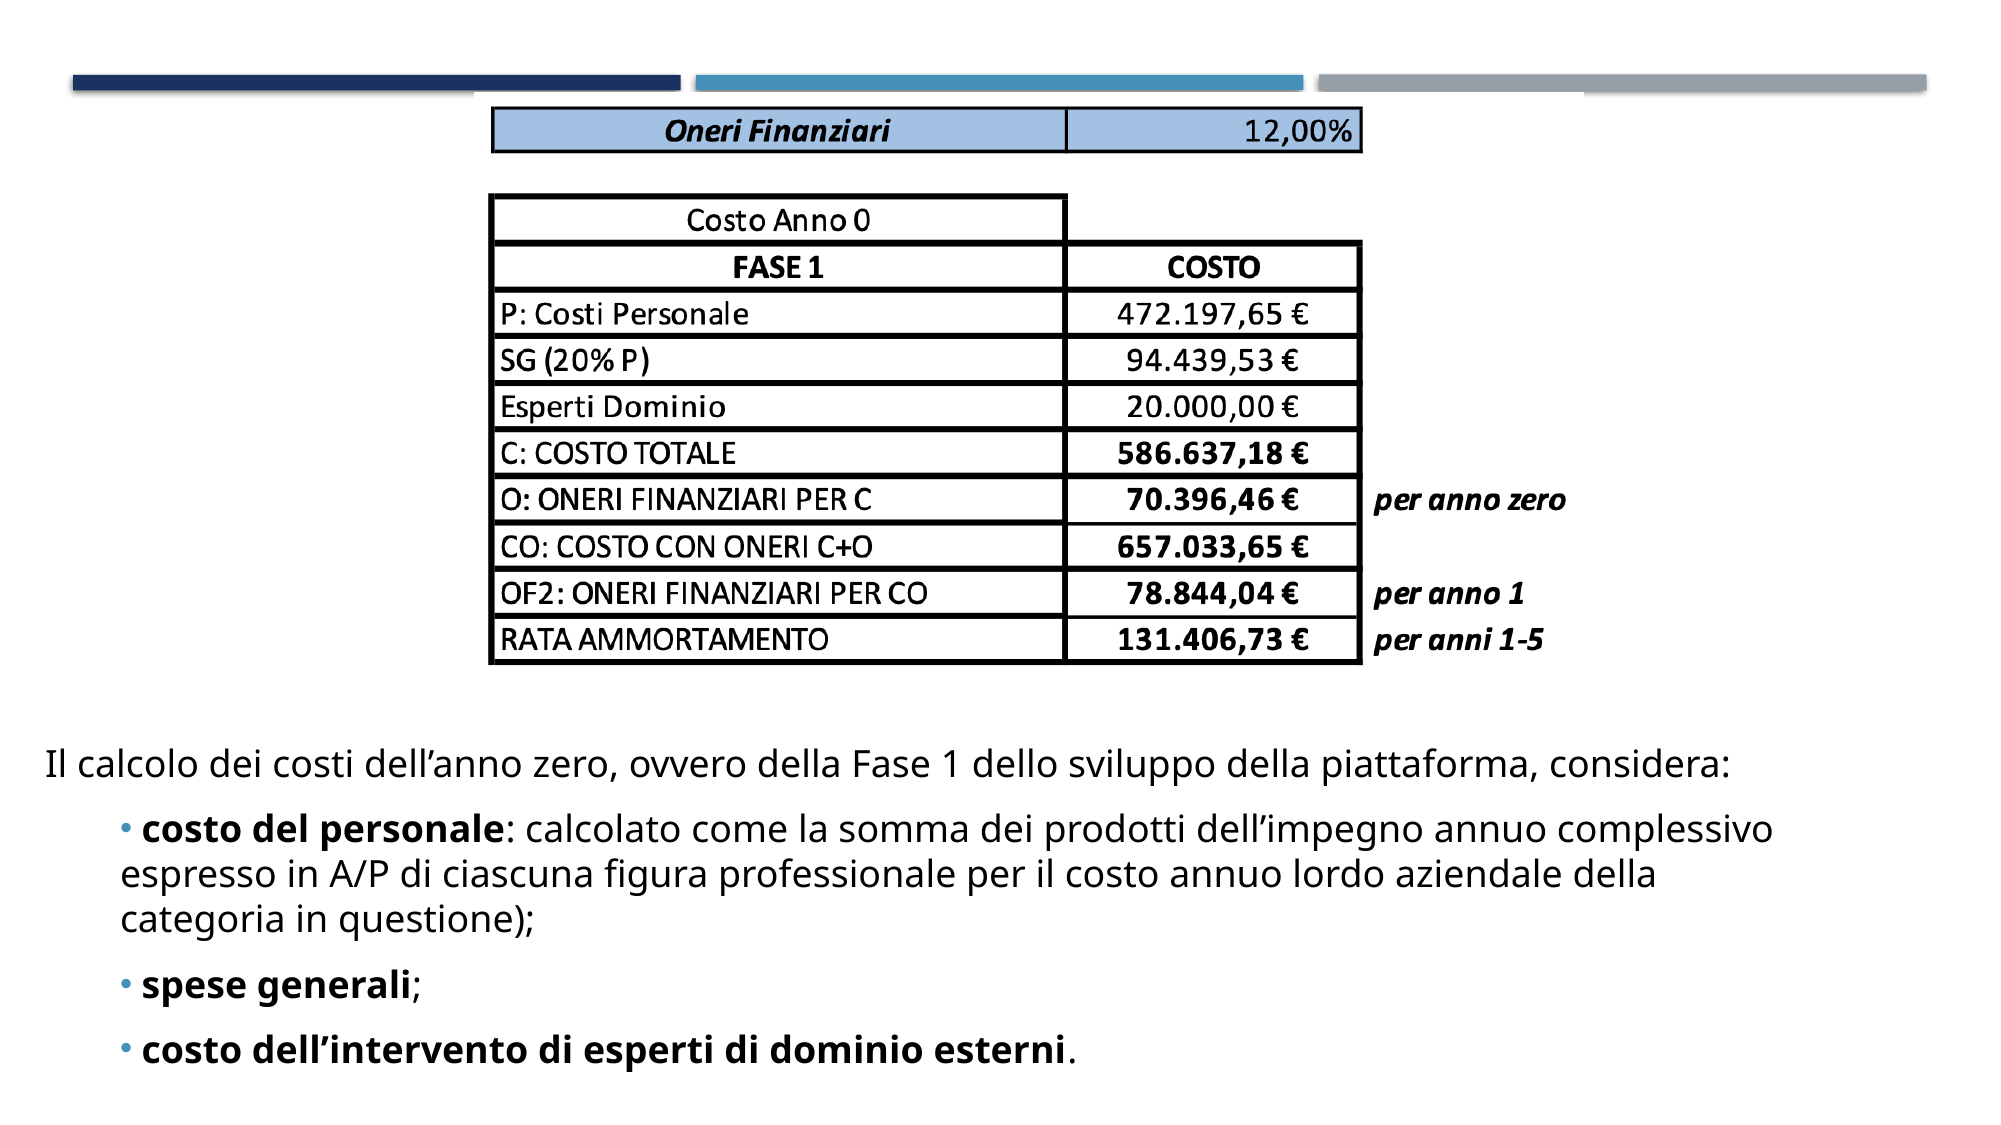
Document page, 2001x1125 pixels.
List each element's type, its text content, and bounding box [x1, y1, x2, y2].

picture [473, 92, 1584, 692]
list Il calcolo dei costi dell’anno zero, ovvero della Fase 1 dello sviluppo della piattaforma, considera: costo del personale: calcolato come la somma dei prodotti dell’impegno annuo complessivo espresso in A/P di ciascuna figura professionale per il costo annuo lordo aziendale della categoria in questione); spese generali; costo dell’intervento di esperti di dominio esterni. [29, 732, 1840, 1083]
